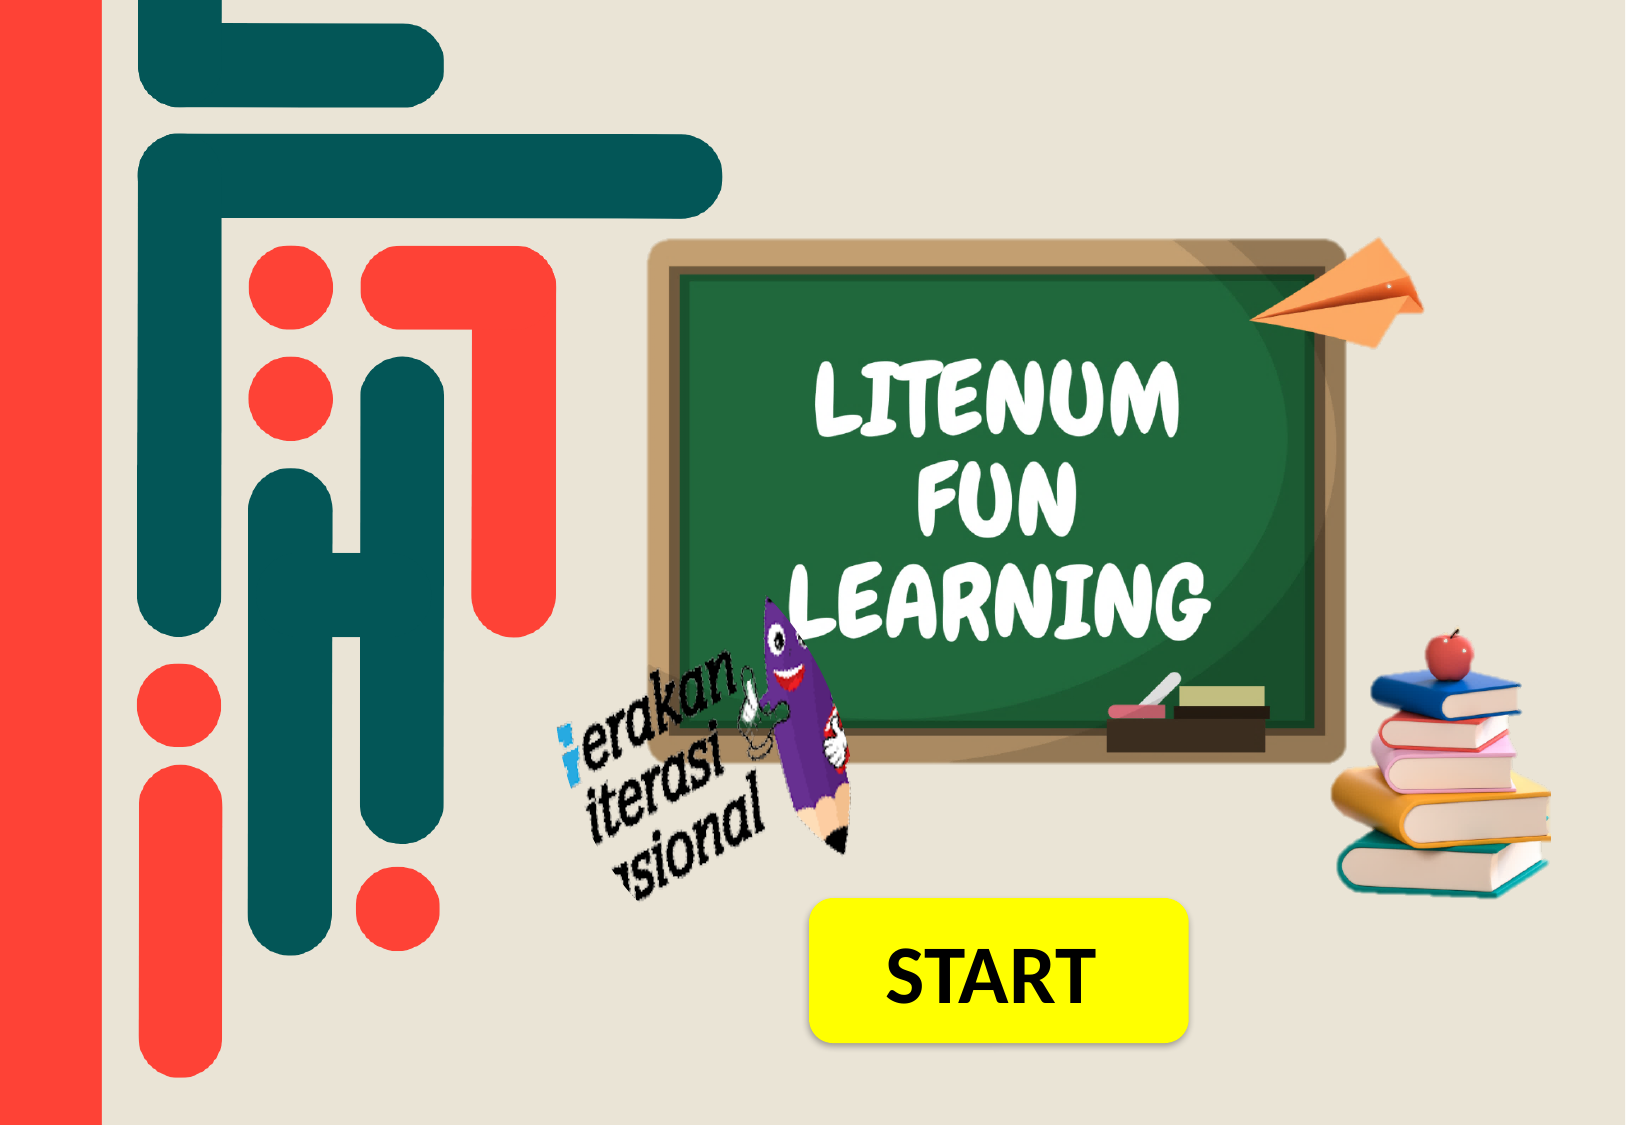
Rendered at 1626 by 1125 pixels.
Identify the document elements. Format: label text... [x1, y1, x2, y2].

picture [0, 0, 1626, 1125]
text_box START [806, 937, 1191, 1046]
